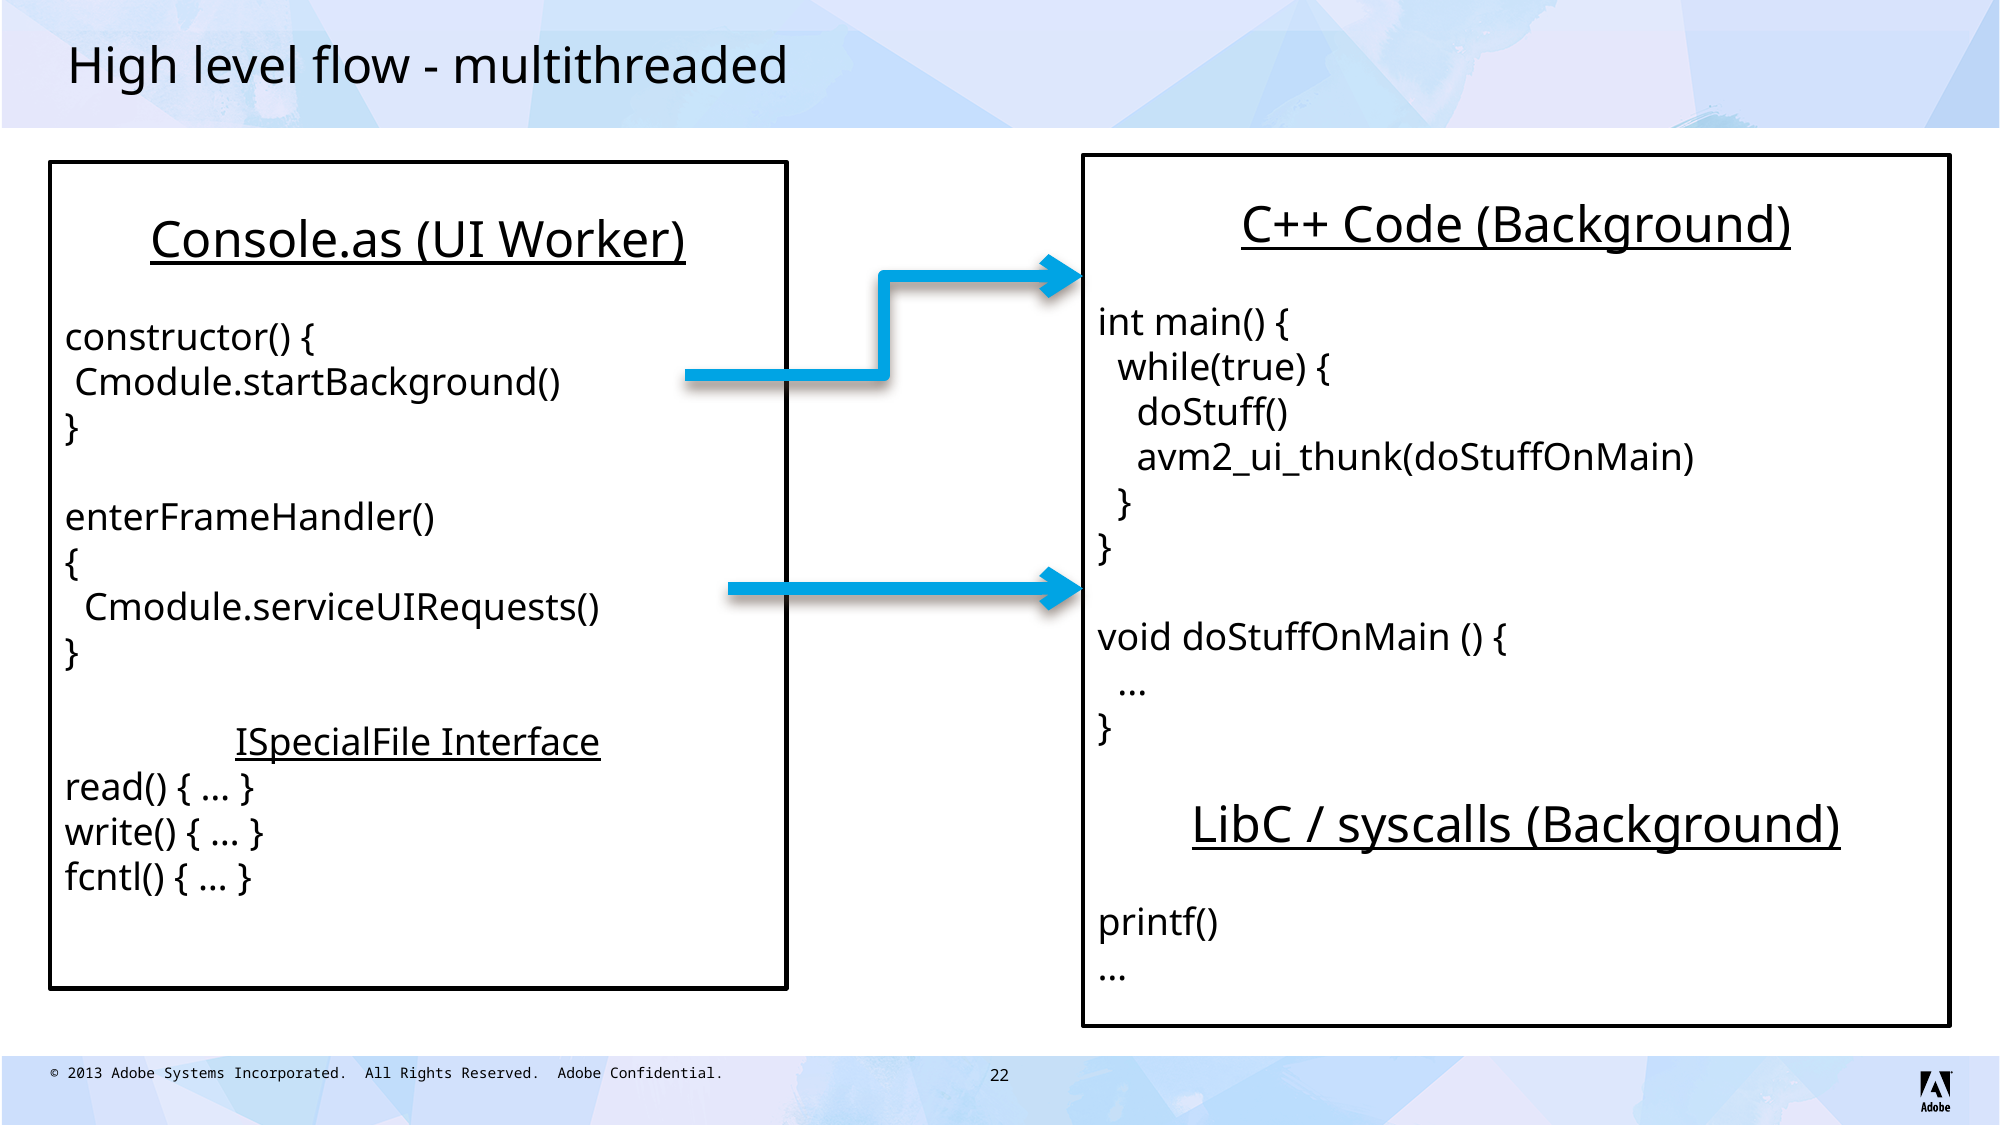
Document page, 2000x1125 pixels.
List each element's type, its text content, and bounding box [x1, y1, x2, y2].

slide_number 22 [916, 1062, 1083, 1091]
picture [1, 1056, 2000, 1125]
text_box Console.as (UI Worker) constructor() { Cmodule.startBackground() } enterFrameHandler() { Cmodule.serviceUIRequests() } ISpecialFile Interface read() { … } write() { … } fcntl() { … } [48, 160, 789, 991]
picture [1, 0, 2000, 128]
title High level flow - multithreaded [49, 30, 1950, 98]
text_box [684, 275, 1084, 376]
text_box C++ Code (Background) int main() { while(true) { doStuff() avm2_ui_thunk(doStuffOnMain) } } void doStuffOnMain () { ... } LibC / syscalls (Background) printf() … [1081, 153, 1952, 1028]
